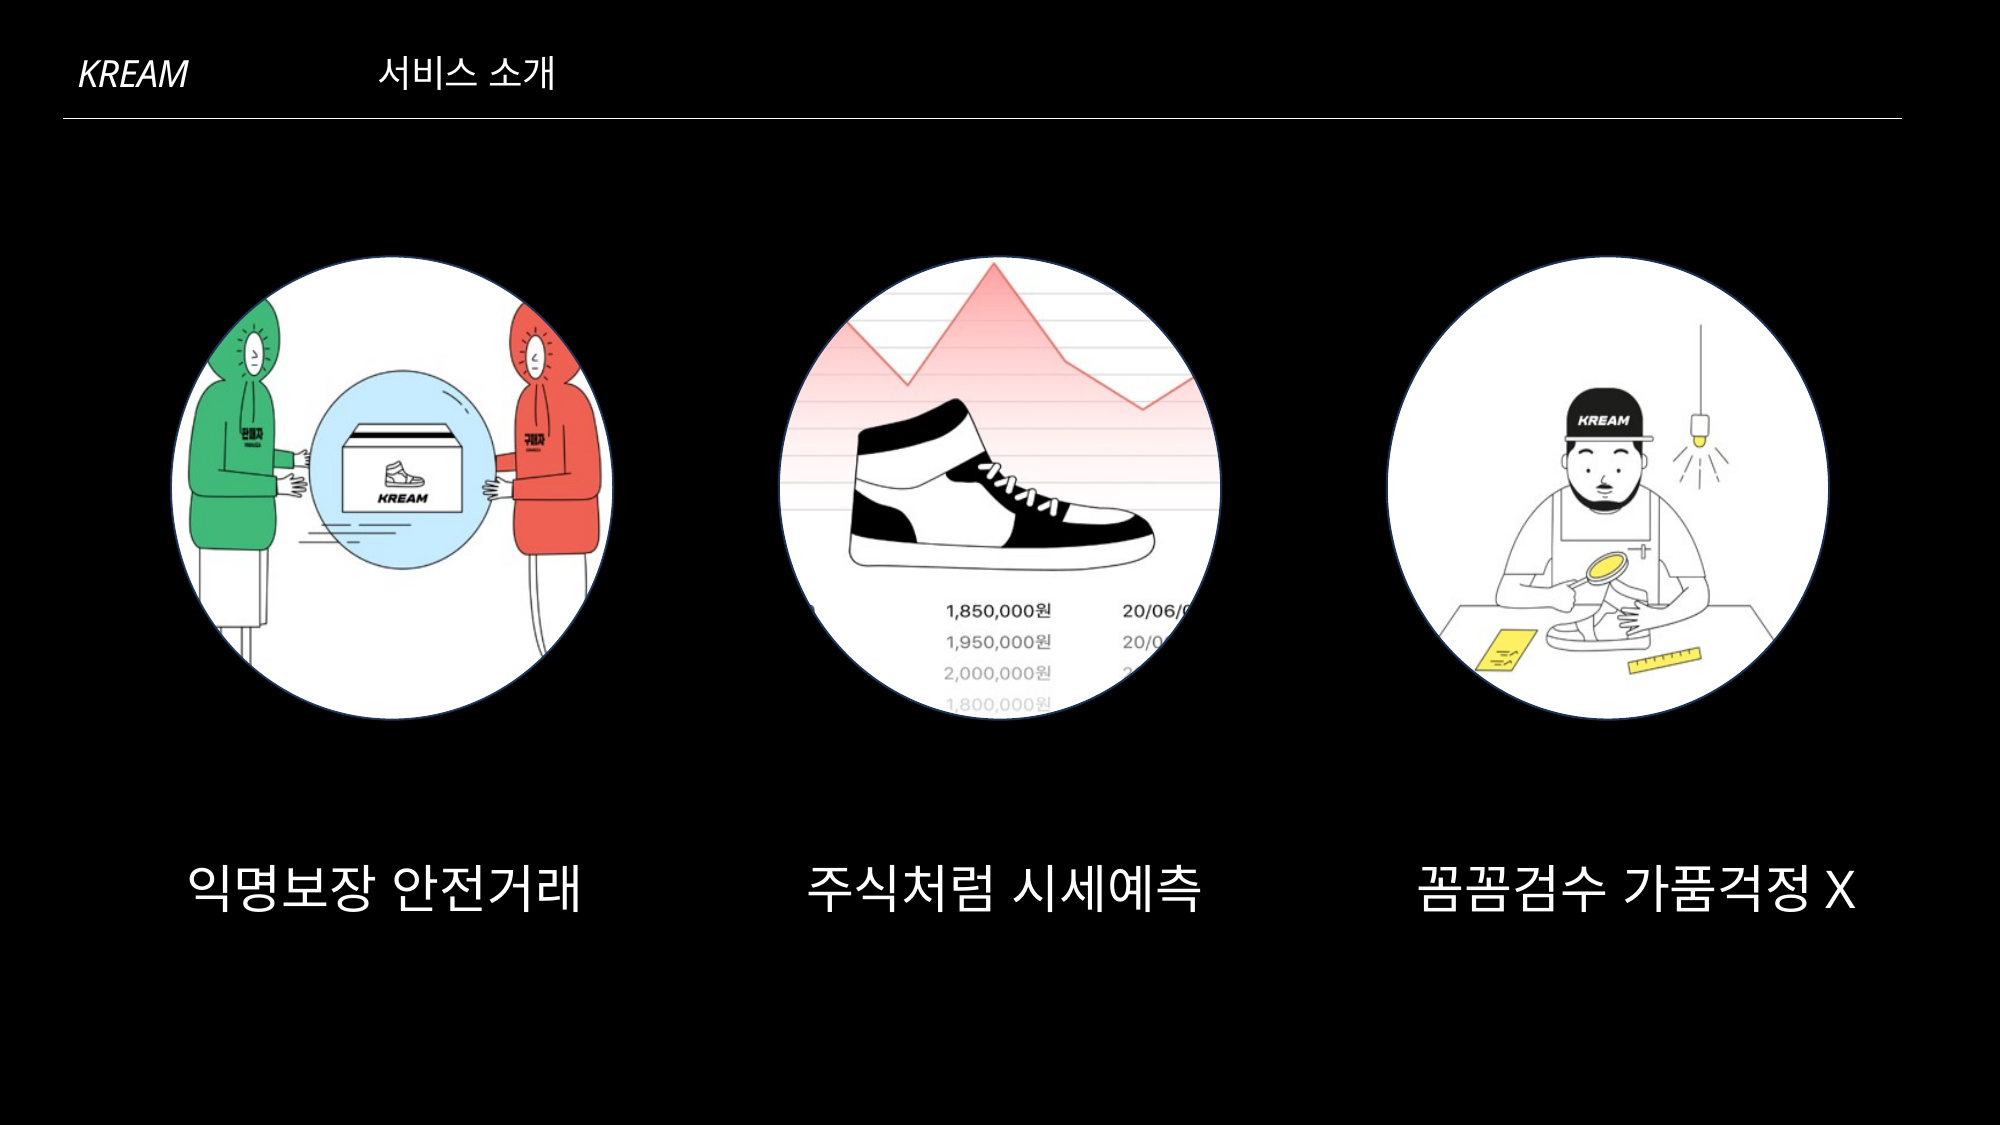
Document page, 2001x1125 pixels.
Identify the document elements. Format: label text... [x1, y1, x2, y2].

text_box [777, 255, 1223, 721]
text_box 주식처럼 시세예측 [791, 849, 1218, 927]
text_box [169, 255, 615, 721]
text_box KREAM 서비스 소개 [62, 42, 746, 103]
text_box [1385, 255, 1831, 721]
text_box 익명보장 안전거래 [171, 849, 598, 927]
text_box 꼼꼼검수 가품걱정X [1401, 849, 1871, 927]
